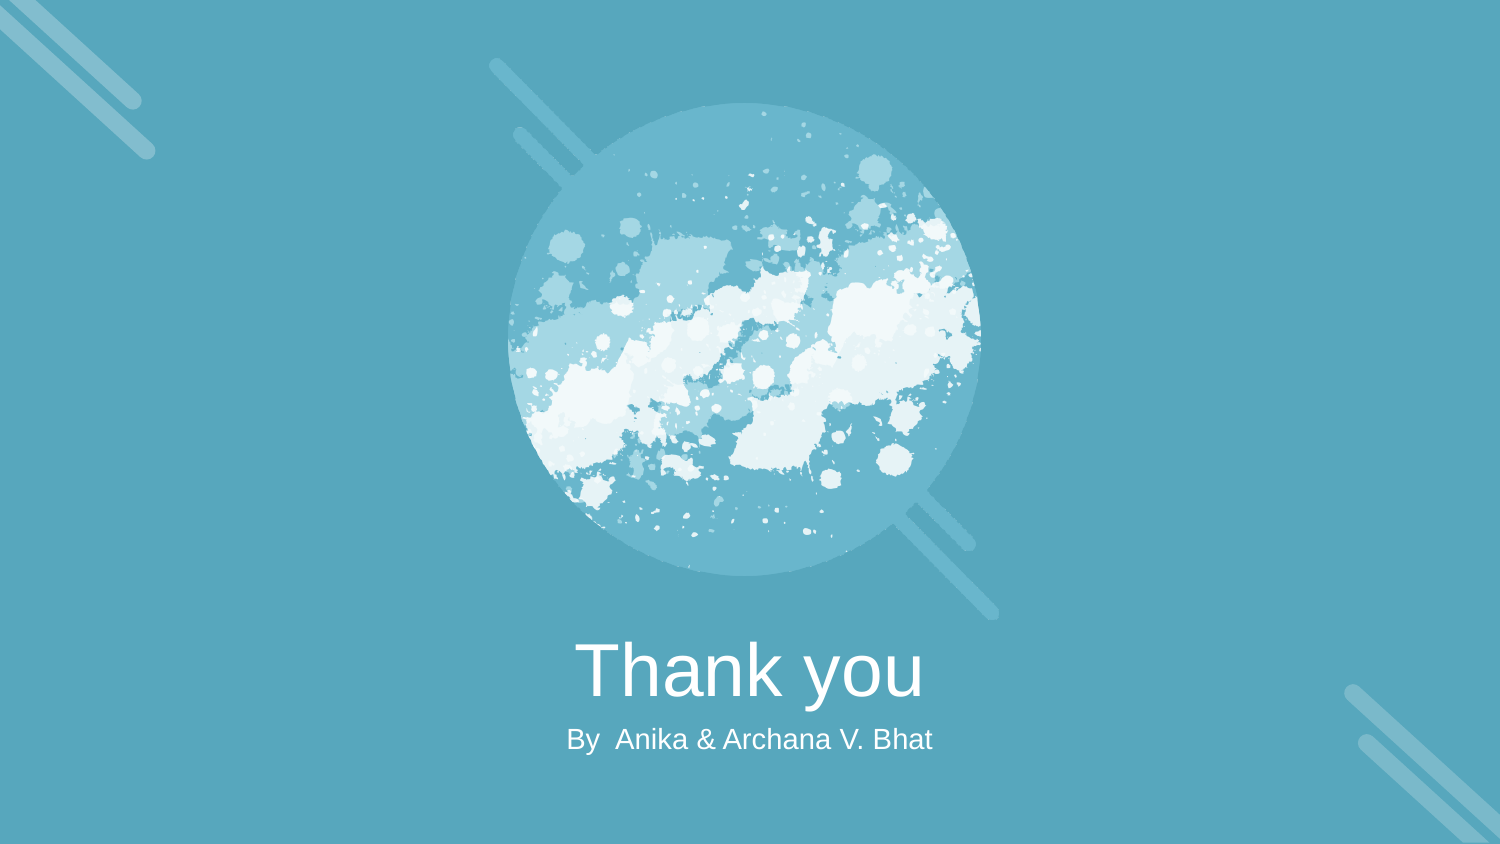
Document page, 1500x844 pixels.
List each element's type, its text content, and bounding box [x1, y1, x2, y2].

picture [489, 58, 999, 619]
list Thank you [0, 619, 1500, 713]
list By Anika & Archana V. Bhat [0, 713, 1500, 762]
